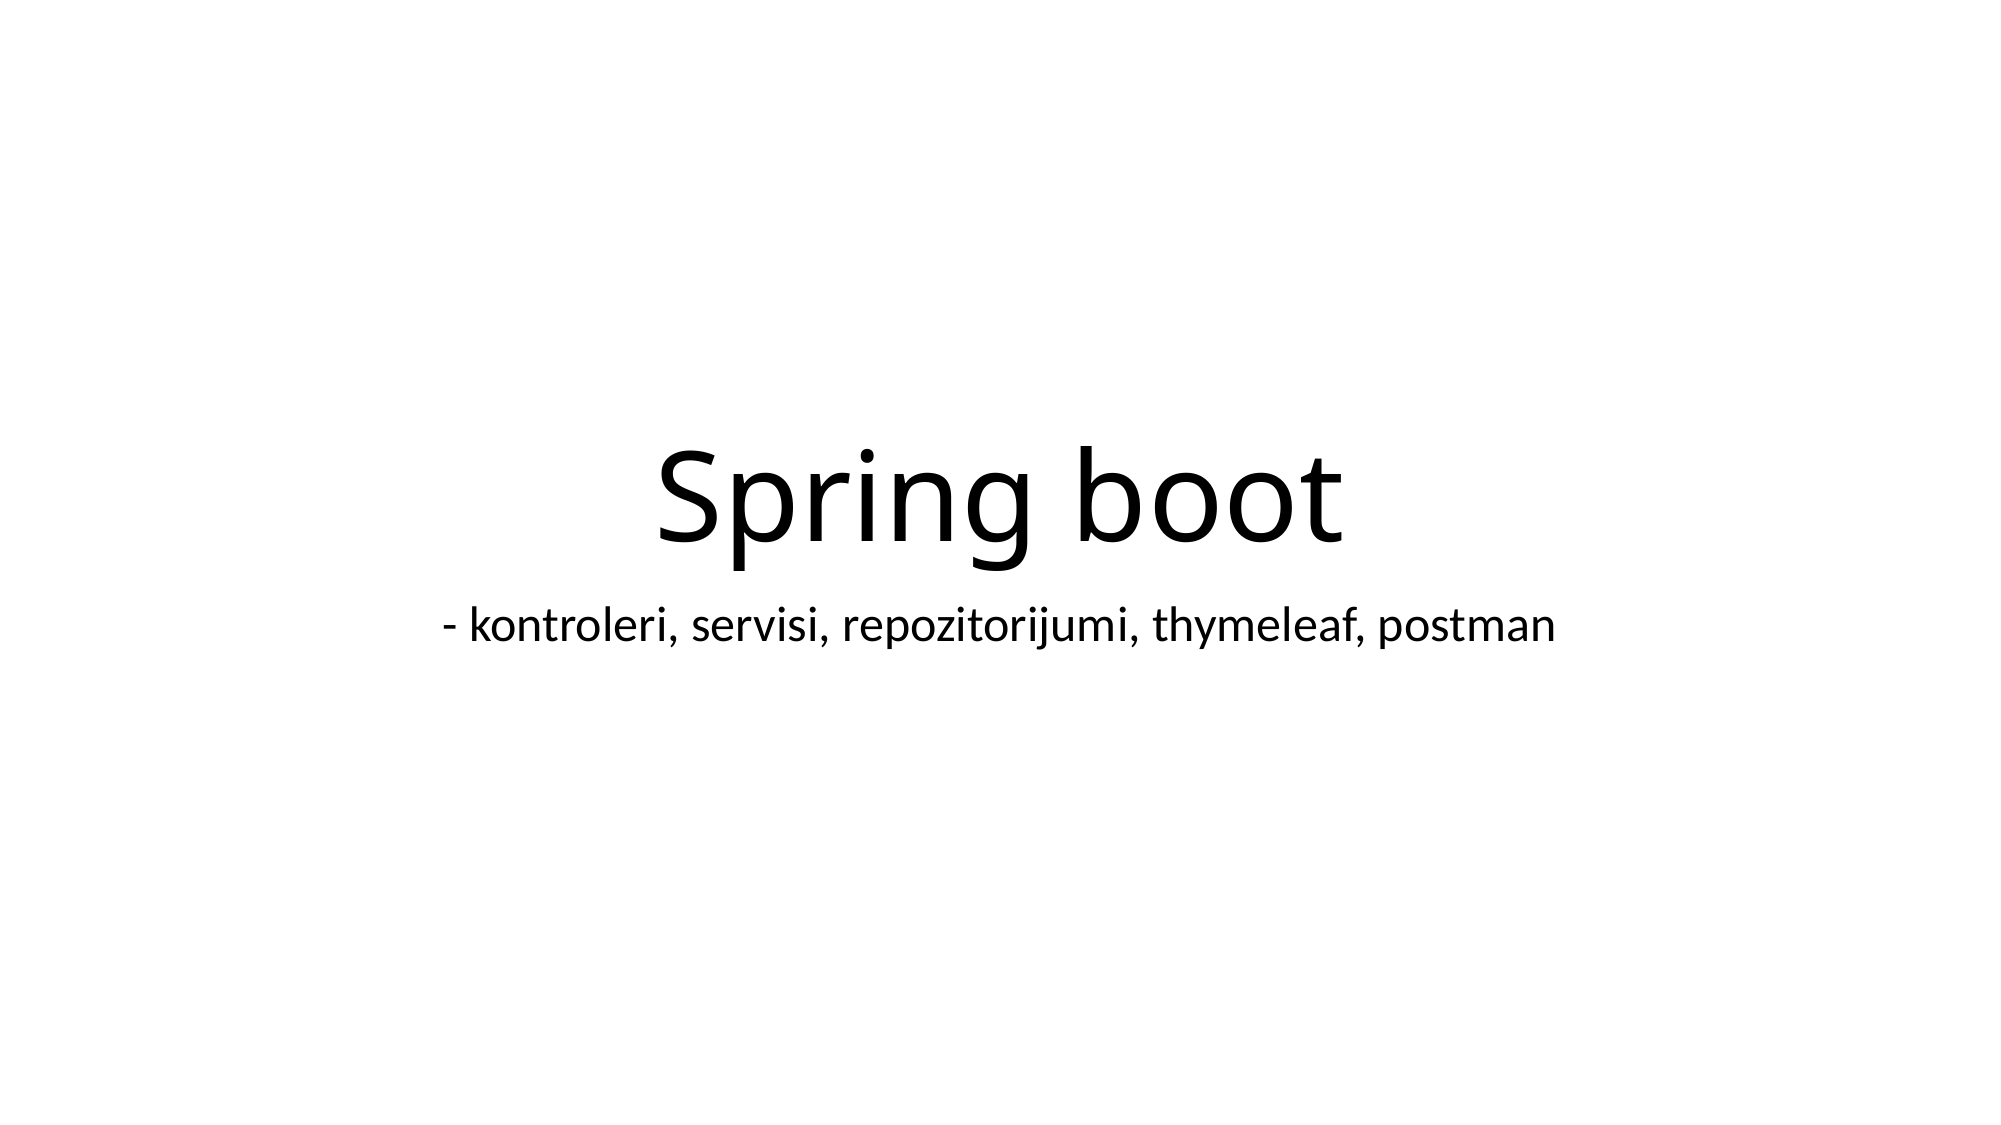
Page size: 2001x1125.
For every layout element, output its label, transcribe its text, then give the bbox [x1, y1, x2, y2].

title Spring boot [249, 184, 1750, 576]
subtitle - kontroleri, servisi, repozitorijumi, thymeleaf, postman [249, 590, 1750, 863]
